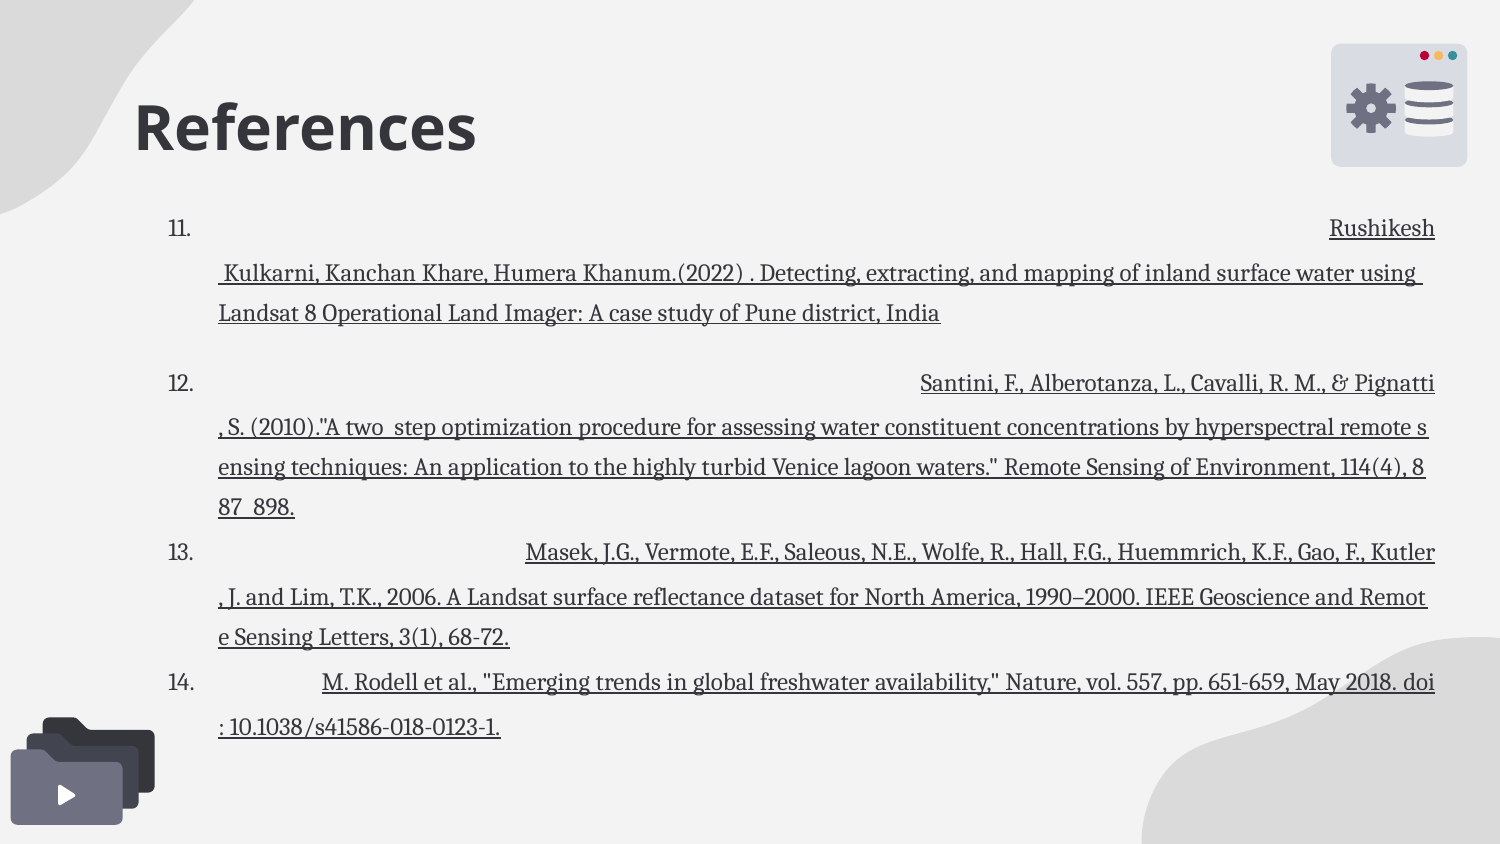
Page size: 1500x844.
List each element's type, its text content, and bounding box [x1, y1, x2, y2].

title References [118, 72, 1382, 167]
subtitle 11. Rushikesh Kulkarni, Kanchan Khare, Humera Khanum.(2022) . Detecting, extracting, and mapping of inland surface water using Landsat 8 Operational Land Imager: A case study of Pune district, India 12. Santini, F., Alberotanza, L., Cavalli, R. M., & Pignatti, S. (2010)."A two step optimization procedure for assessing water constituent concentrations by hyperspectral remote sensing techniques: An application to the highly turbid Venice lagoon waters." Remote Sensing of Environment, 114(4), 887 898. 13. Masek, J.G., Vermote, E.F., Saleous, N.E., Wolfe, R., Hall, F.G., Huemmrich, K.F., Gao, F., Kutler, J. and Lim, T.K., 2006. A Landsat surface reflectance dataset for North America, 1990–2000. IEEE Geoscience and Remote Sensing Letters, 3(1), 68-72. 14. M. Rodell et al., "Emerging trends in global freshwater availability," Nature, vol. 557, pp. 651-659, May 2018. doi: 10.1038/s41586-018-0123-1. [128, 181, 1451, 808]
